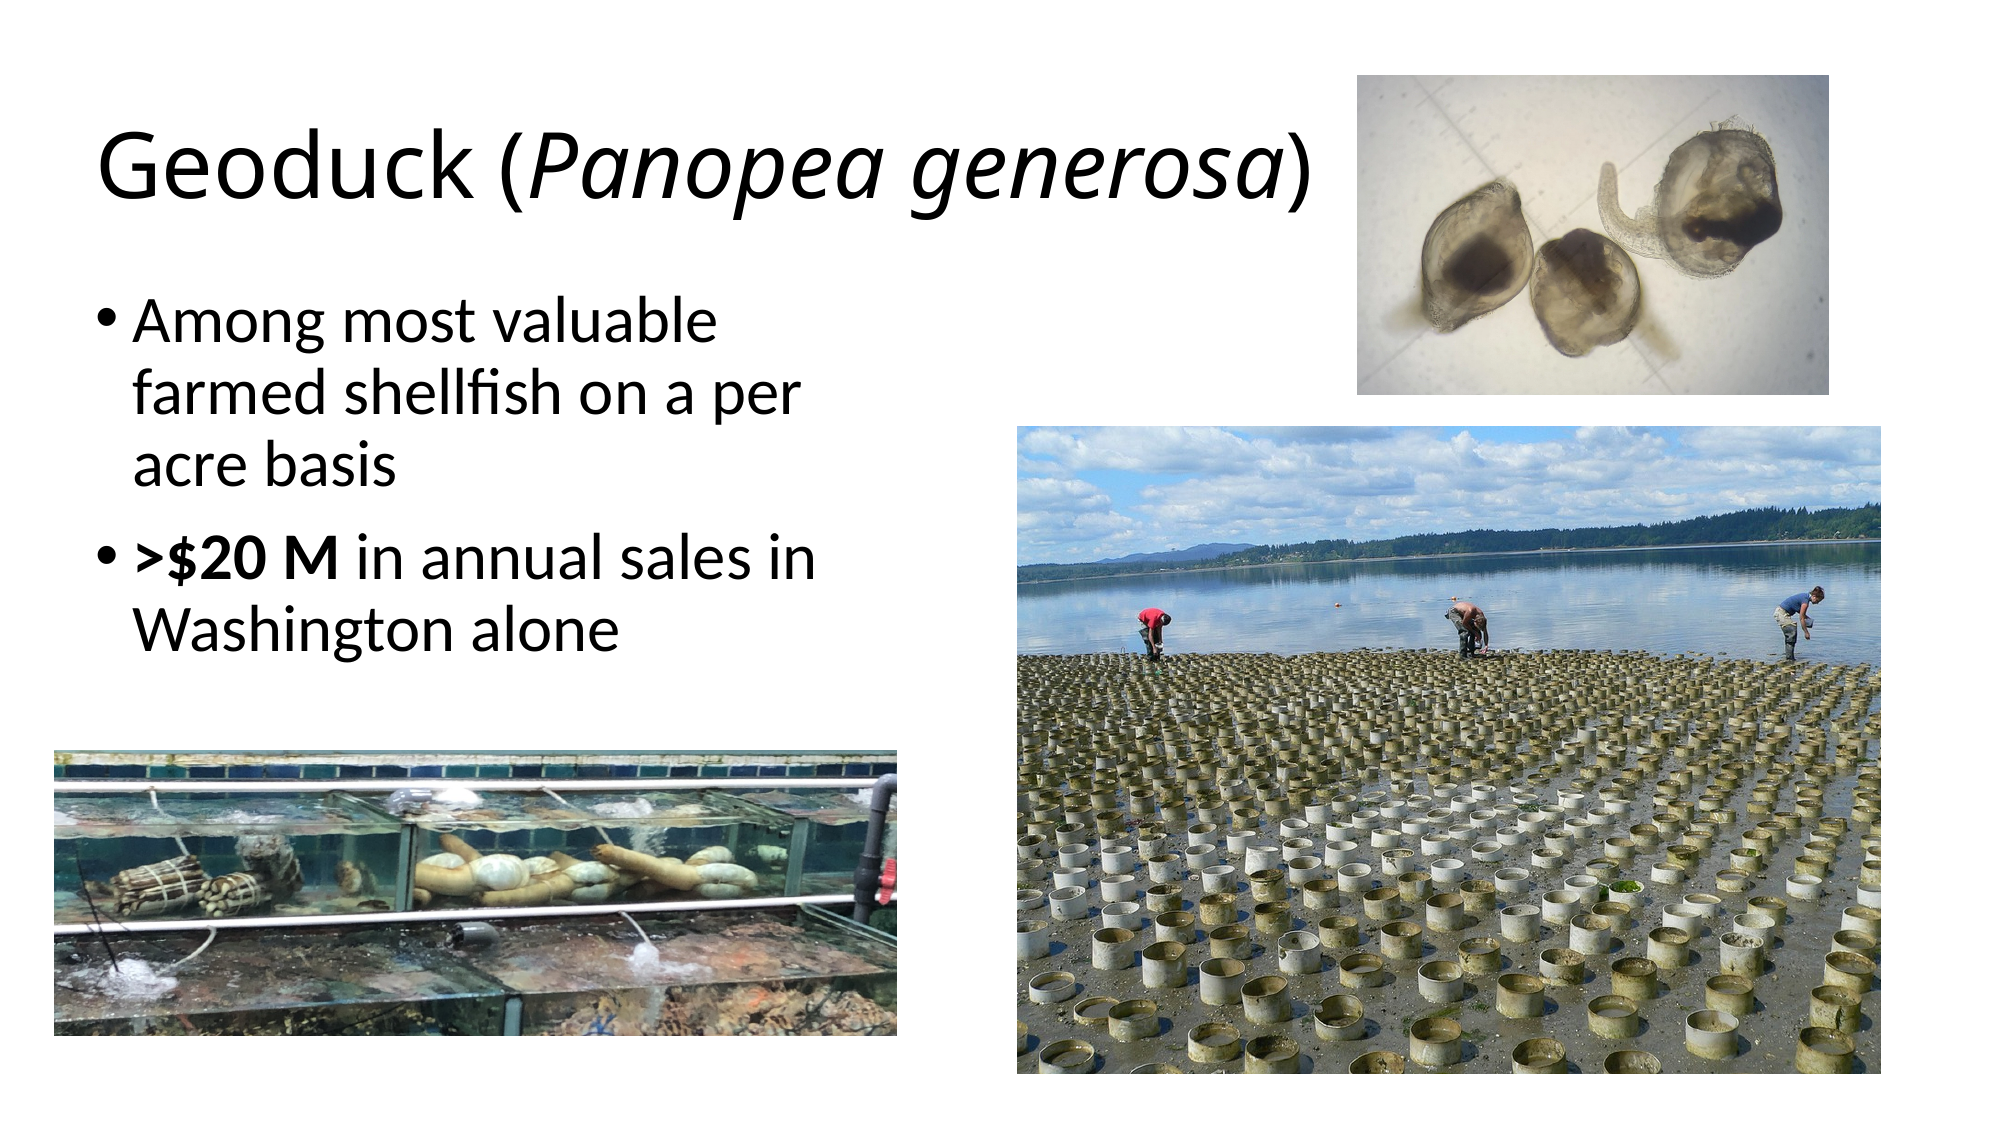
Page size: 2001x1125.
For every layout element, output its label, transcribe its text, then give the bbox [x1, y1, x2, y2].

picture [1017, 426, 1881, 1074]
picture [1357, 75, 1829, 395]
title Geoduck (Panopea generosa) [80, 59, 1863, 278]
picture [54, 750, 897, 1036]
list Among most valuable farmed shellfish on a per acre basis >$20 M in annual sales in Washington alone [80, 277, 871, 708]
